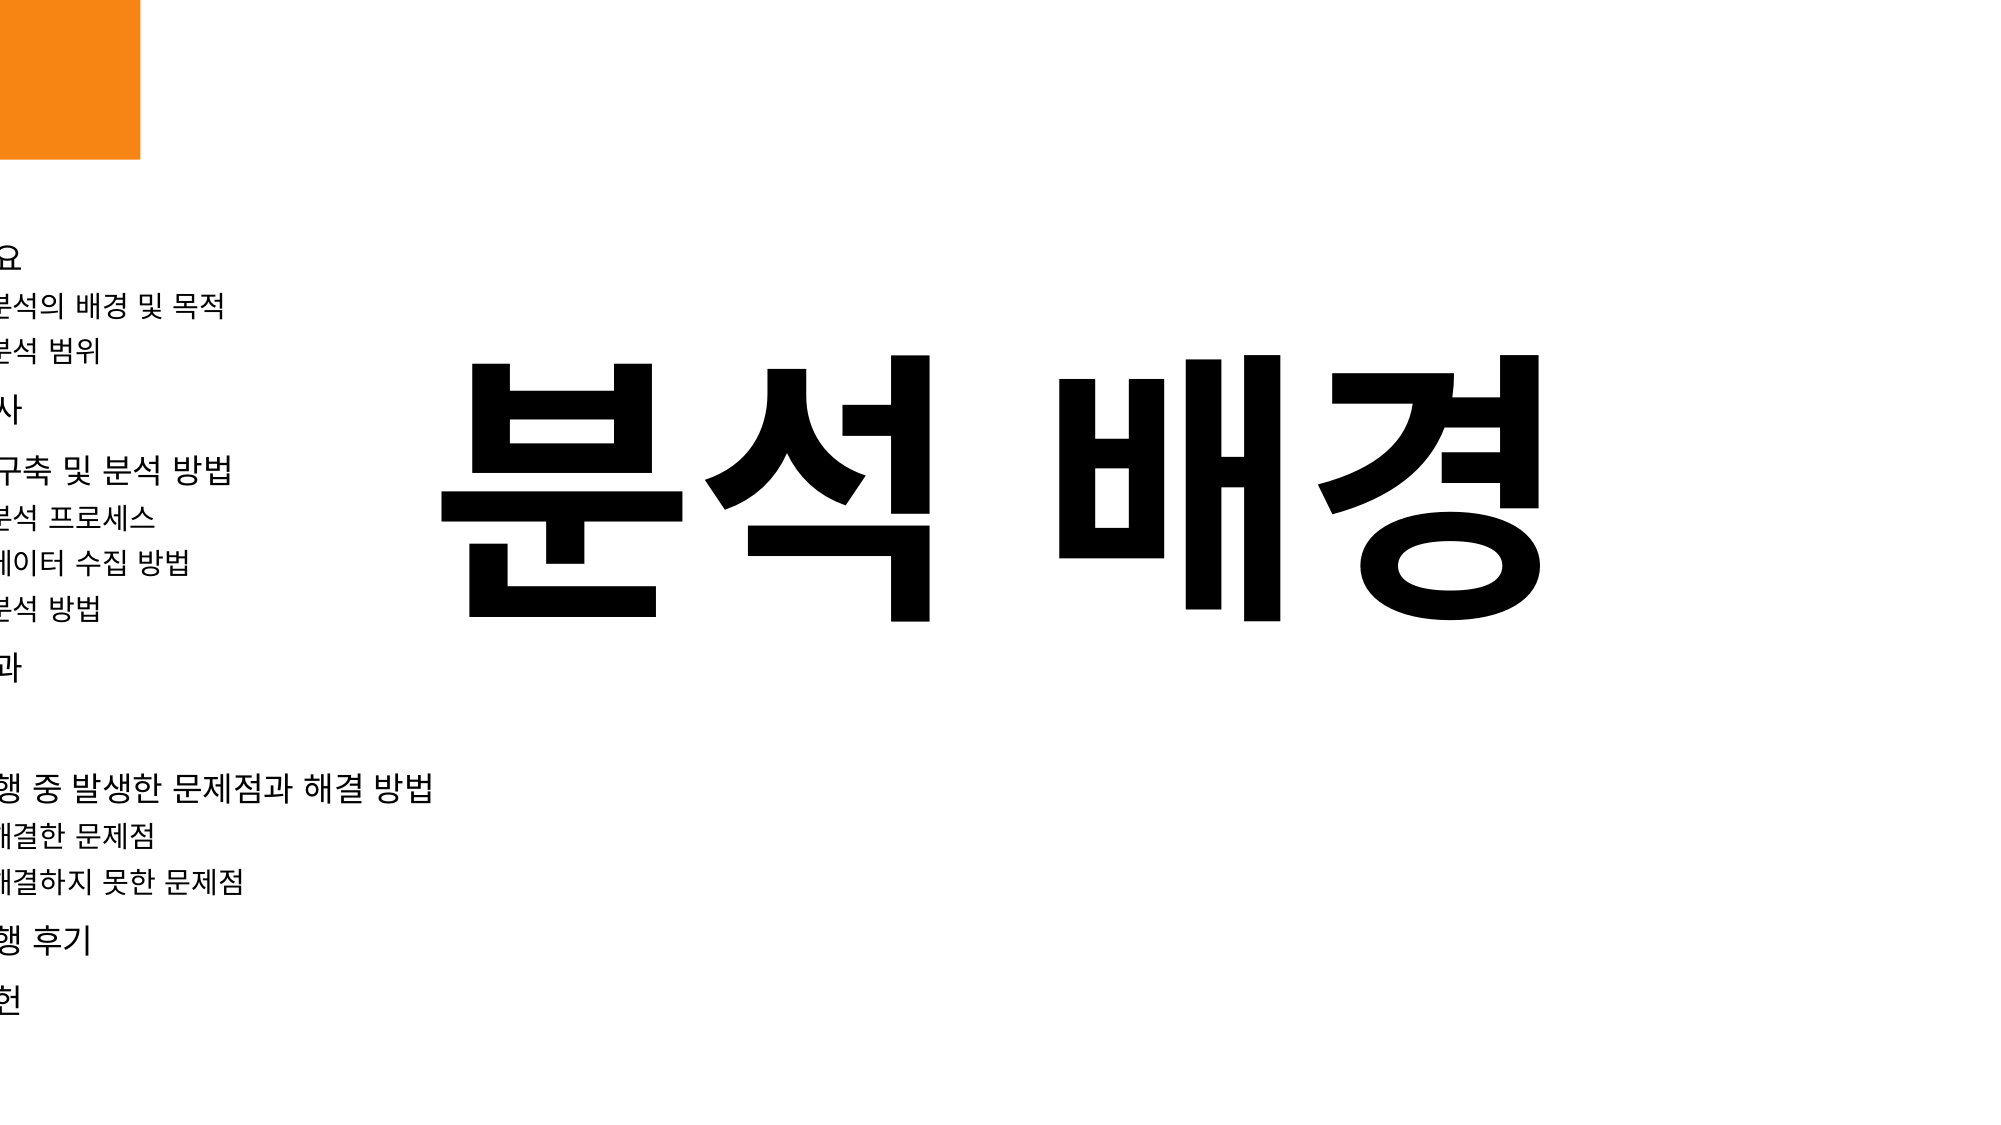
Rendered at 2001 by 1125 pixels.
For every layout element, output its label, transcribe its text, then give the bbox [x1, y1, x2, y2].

text_box [0, 0, 141, 161]
text_box 분석 배경 [516, 301, 1730, 662]
text_box 분석 개요 분석의 배경 및 목적 분석 범위 문헌 조사 데이터 구축 및 분석 방법 분석 프로세스 데이터 수집 방법 분석 방법 분석 결과 결론 과제 수행 중 발생한 문제점과 해결 방법 해결한 문제점 해결하지 못한 문제점 과제 수행 후기 참고 문헌 [0, 230, 516, 1028]
